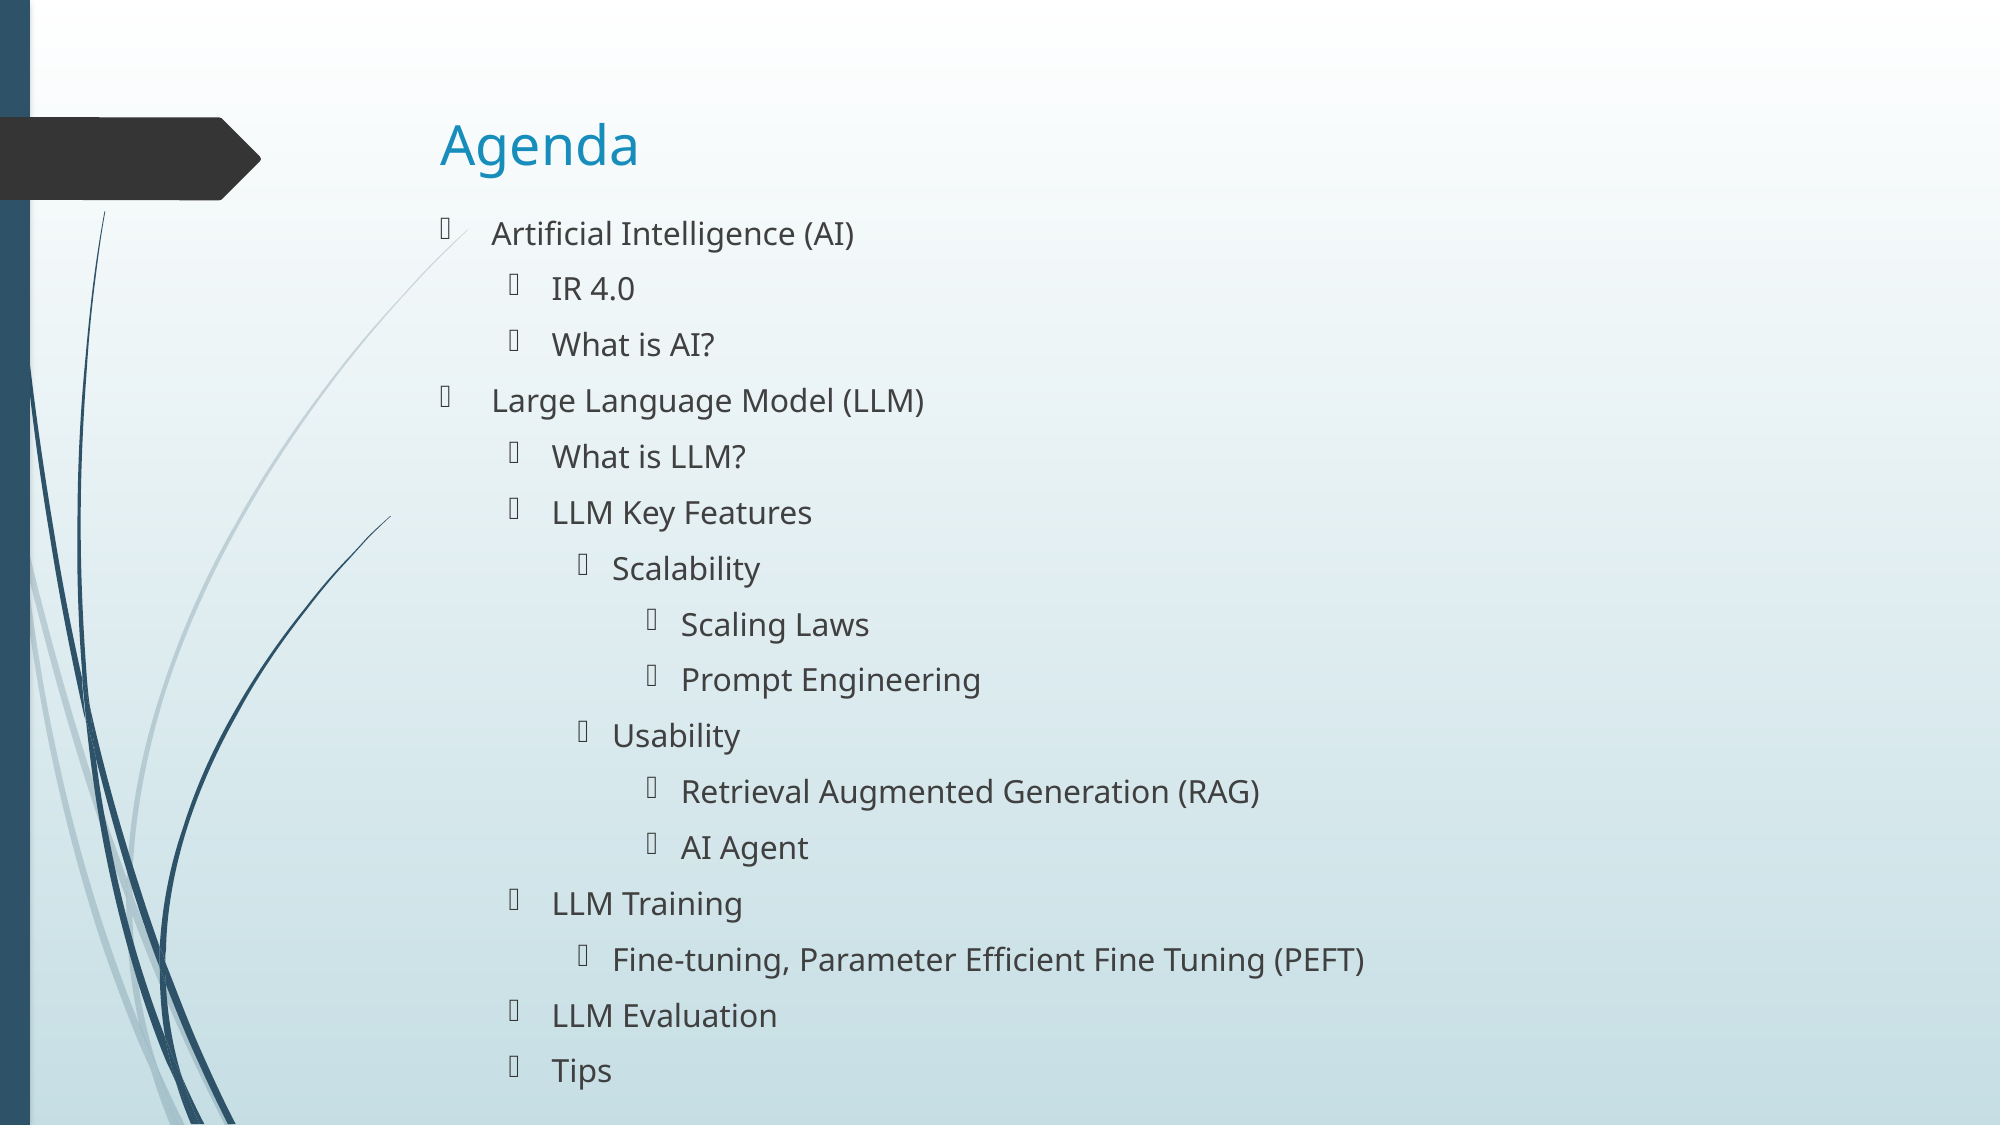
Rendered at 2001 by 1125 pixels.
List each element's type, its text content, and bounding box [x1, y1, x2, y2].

title Agenda [425, 102, 1888, 185]
list Artificial Intelligence (AI) IR 4.0 What is AI? Large Language Model (LLM) What is LLM? LLM Key Features Scalability Scaling Laws Prompt Engineering Usability Retrieval Augmented Generation (RAG) AI Agent LLM Training Fine-tuning, Parameter Efficient Fine Tuning (PEFT) LLM Evaluation Tips [424, 205, 1957, 1108]
